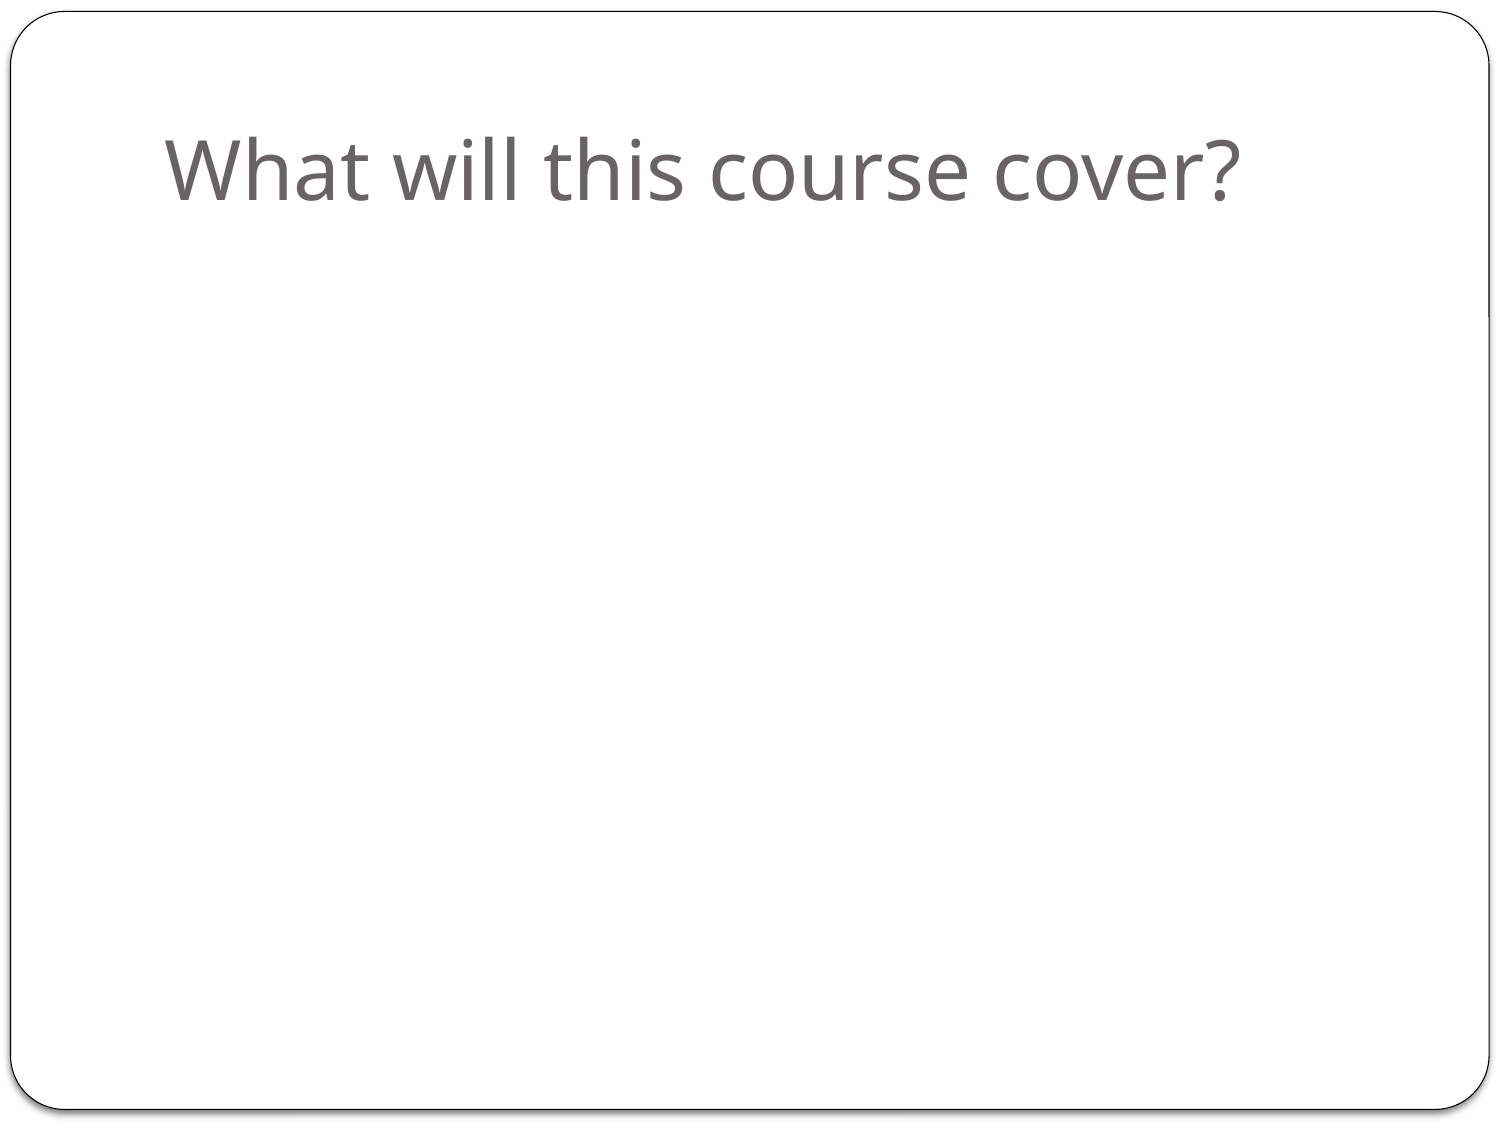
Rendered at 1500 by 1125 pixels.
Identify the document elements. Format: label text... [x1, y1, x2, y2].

title What will this course cover? [150, 45, 1425, 233]
